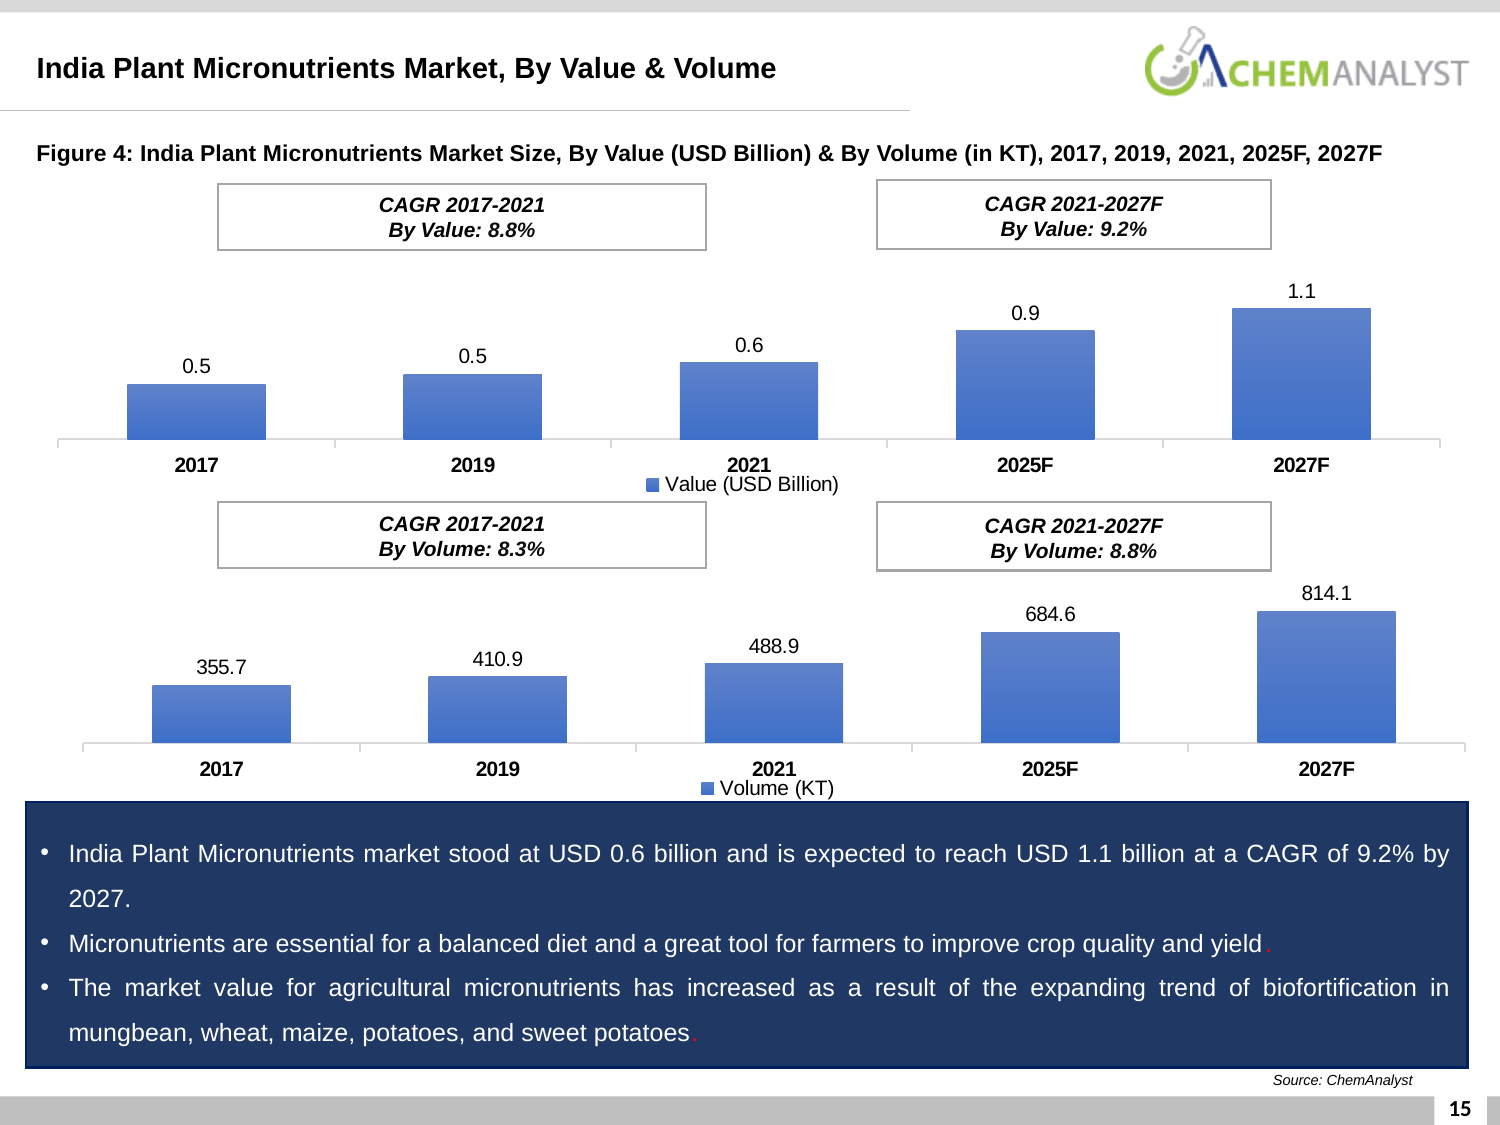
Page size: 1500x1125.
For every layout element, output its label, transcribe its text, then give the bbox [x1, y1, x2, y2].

chart [46, 521, 1489, 820]
text_box Source: ChemAnalyst [1190, 1063, 1428, 1096]
picture [1145, 26, 1479, 113]
text_box CAGR 2017-2021 By Volume: 8.3% [217, 517, 707, 521]
text_box India Plant Micronutrients market stood at USD 0.6 billion and is expected to reach USD 1.1 billion at a CAGR of 9.2% by 2027. Micronutrients are essential for a balanced diet and a great tool for farmers to improve crop quality and yield. The market value for agricultural micronutrients has increased as a result of the expanding trend of biofortification in mungbean, wheat, maize, potatoes, and sweet potatoes. [25, 801, 1469, 1069]
text_box CAGR 2017-2021 By Value: 8.8% [217, 183, 707, 217]
chart [21, 217, 1464, 517]
list India Plant Micronutrients Market, By Value & Volume [21, 31, 1239, 107]
text_box CAGR 2021-2027F By Volume: 8.8% [876, 517, 1272, 521]
text_box CAGR 2021-2027F By Value: 9.2% [876, 179, 1272, 217]
text_box Figure 4: India Plant Micronutrients Market Size, By Value (USD Billion) & By Volume (in KT), 2017, 2019, 2021, 2025F, 2027F [21, 117, 1500, 174]
